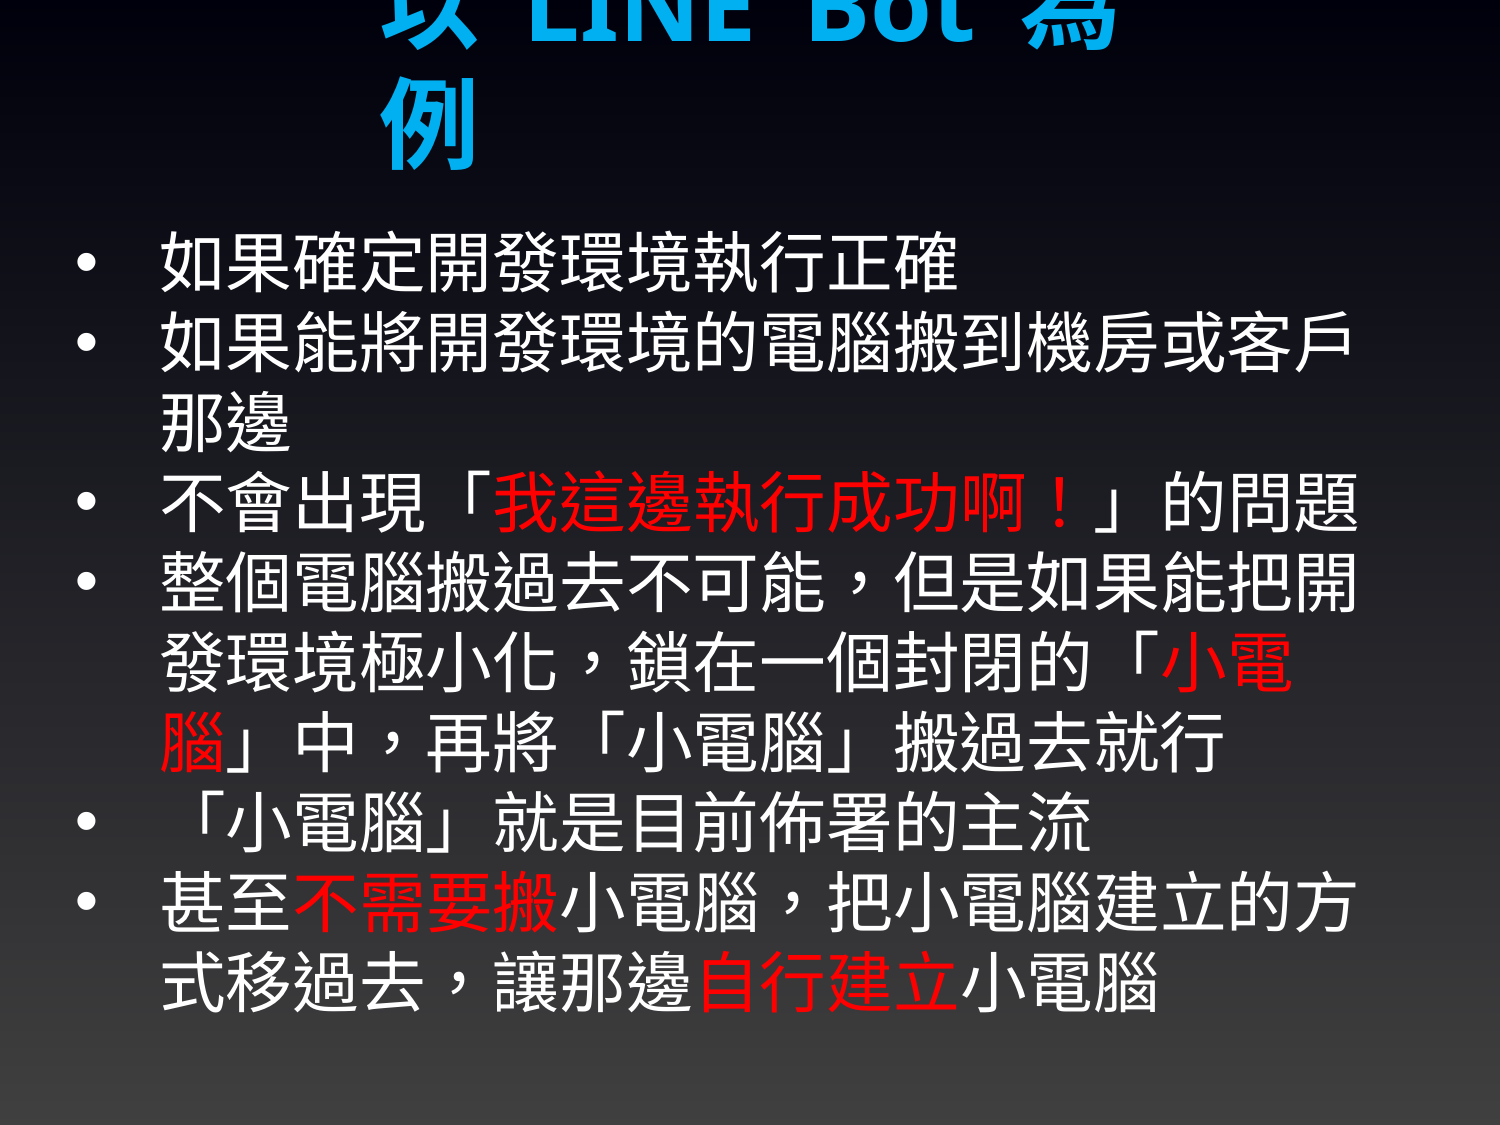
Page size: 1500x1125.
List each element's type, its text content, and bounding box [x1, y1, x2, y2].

text_box 如果確定開發環境執行正確 如果能將開發環境的電腦搬到機房或客戶那邊 不會出現「我這邊執行成功啊！」的問題 整個電腦搬過去不可能，但是如果能把開發環境極小化，鎖在一個封閉的「小電腦」中，再將「小電腦」搬過去就行 「小電腦」就是目前佈署的主流 甚至不需要搬小電腦，把小電腦建立的方式移過去，讓那邊自行建立小電腦 [60, 213, 1431, 1028]
text_box 以LINE Bot為例 [364, 33, 1136, 196]
